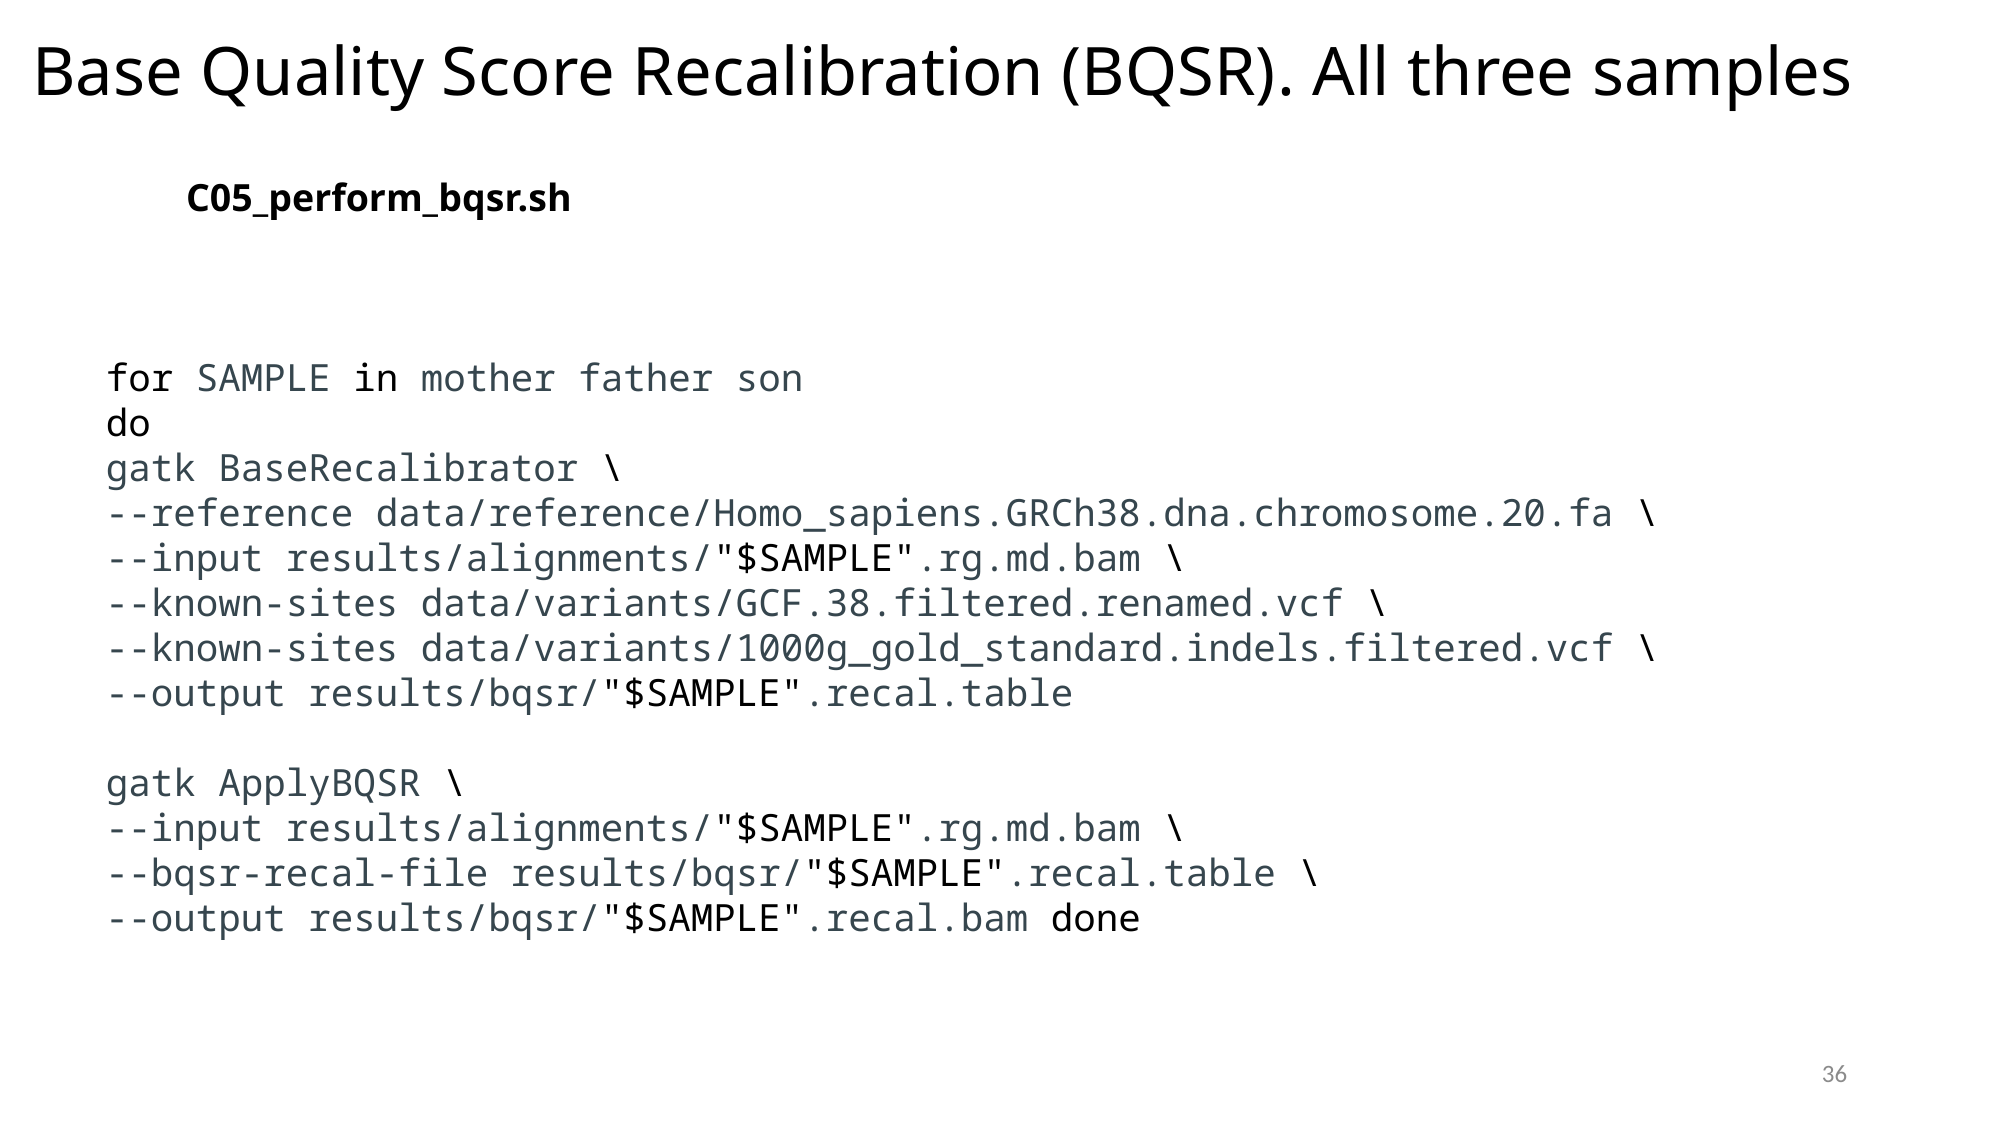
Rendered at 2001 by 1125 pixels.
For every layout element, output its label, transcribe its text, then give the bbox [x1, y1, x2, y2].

text_box for SAMPLE in mother father son do gatk BaseRecalibrator \ --reference data/reference/Homo_sapiens.GRCh38.dna.chromosome.20.fa \ --input results/alignments/"$SAMPLE".rg.md.bam \ --known-sites data/variants/GCF.38.filtered.renamed.vcf \ --known-sites data/variants/1000g_gold_standard.indels.filtered.vcf \ --output results/bqsr/"$SAMPLE".recal.table gatk ApplyBQSR \ --input results/alignments/"$SAMPLE".rg.md.bam \ --bqsr-recal-file results/bqsr/"$SAMPLE".recal.table \ --output results/bqsr/"$SAMPLE".recal.bam done [91, 346, 1850, 947]
text_box C05_perform_bqsr.sh [171, 166, 1172, 226]
slide_number 36 [1412, 1042, 1863, 1103]
title Base Quality Score Recalibration (BQSR). All three samples [17, 0, 2000, 148]
